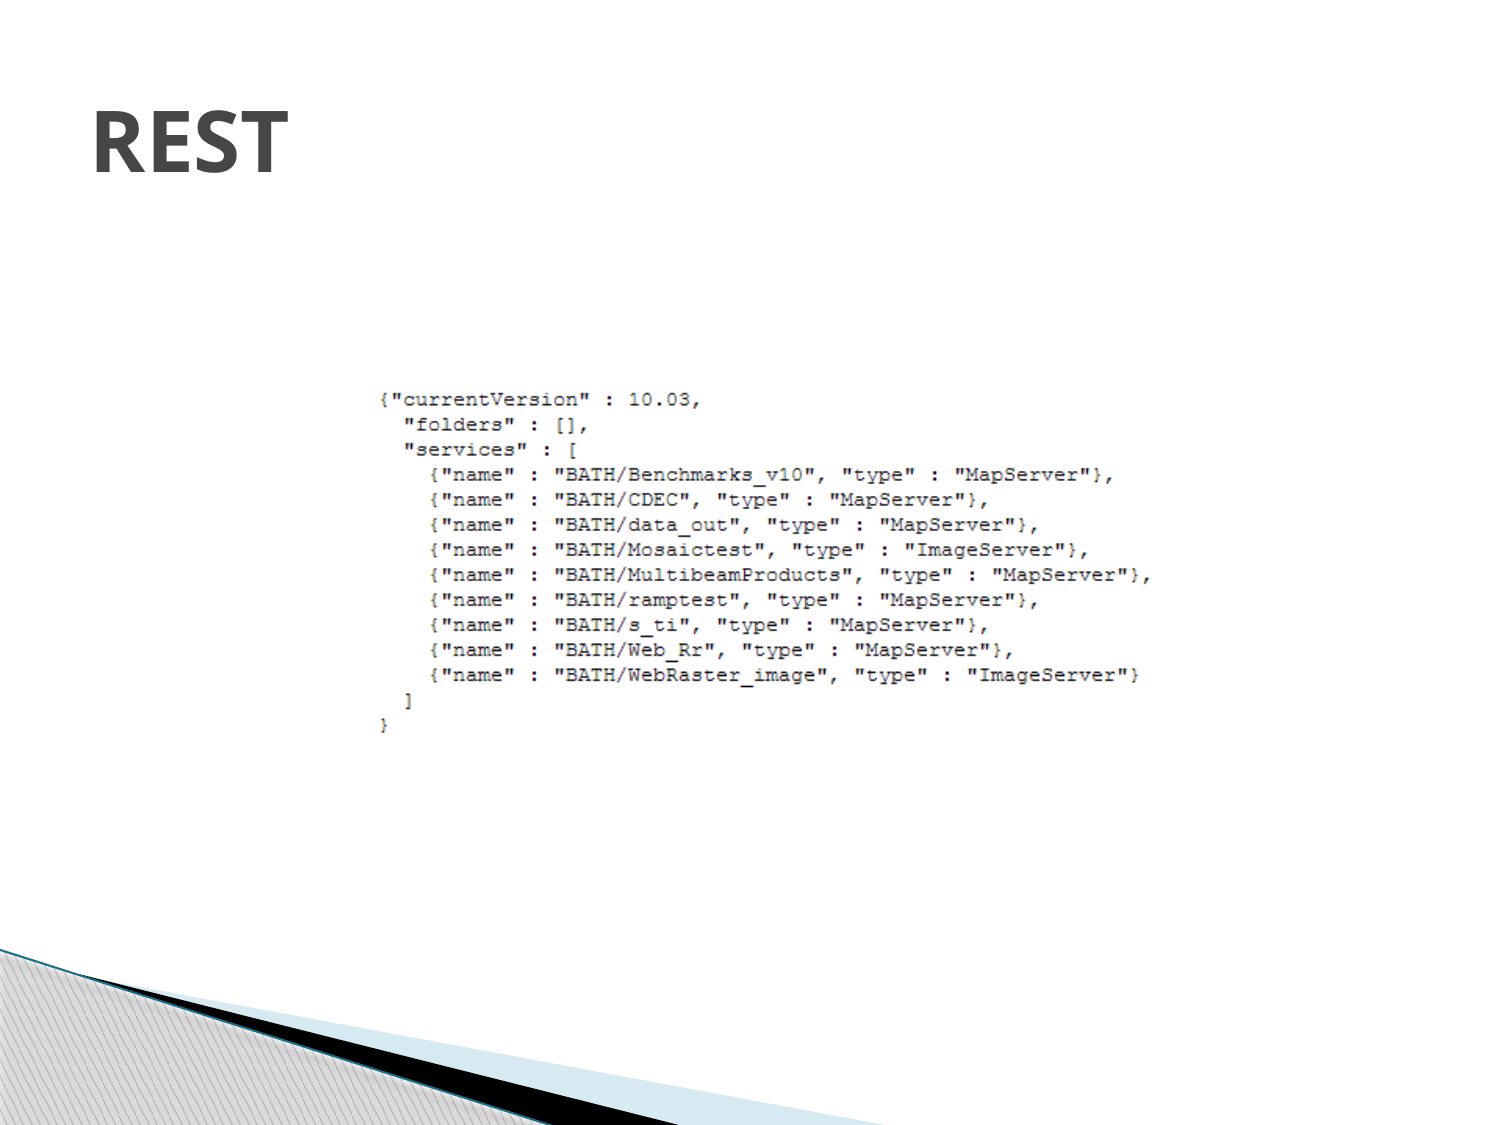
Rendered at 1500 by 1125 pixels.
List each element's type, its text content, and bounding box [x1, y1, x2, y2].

picture [374, 387, 1168, 748]
title REST [75, 45, 1425, 233]
